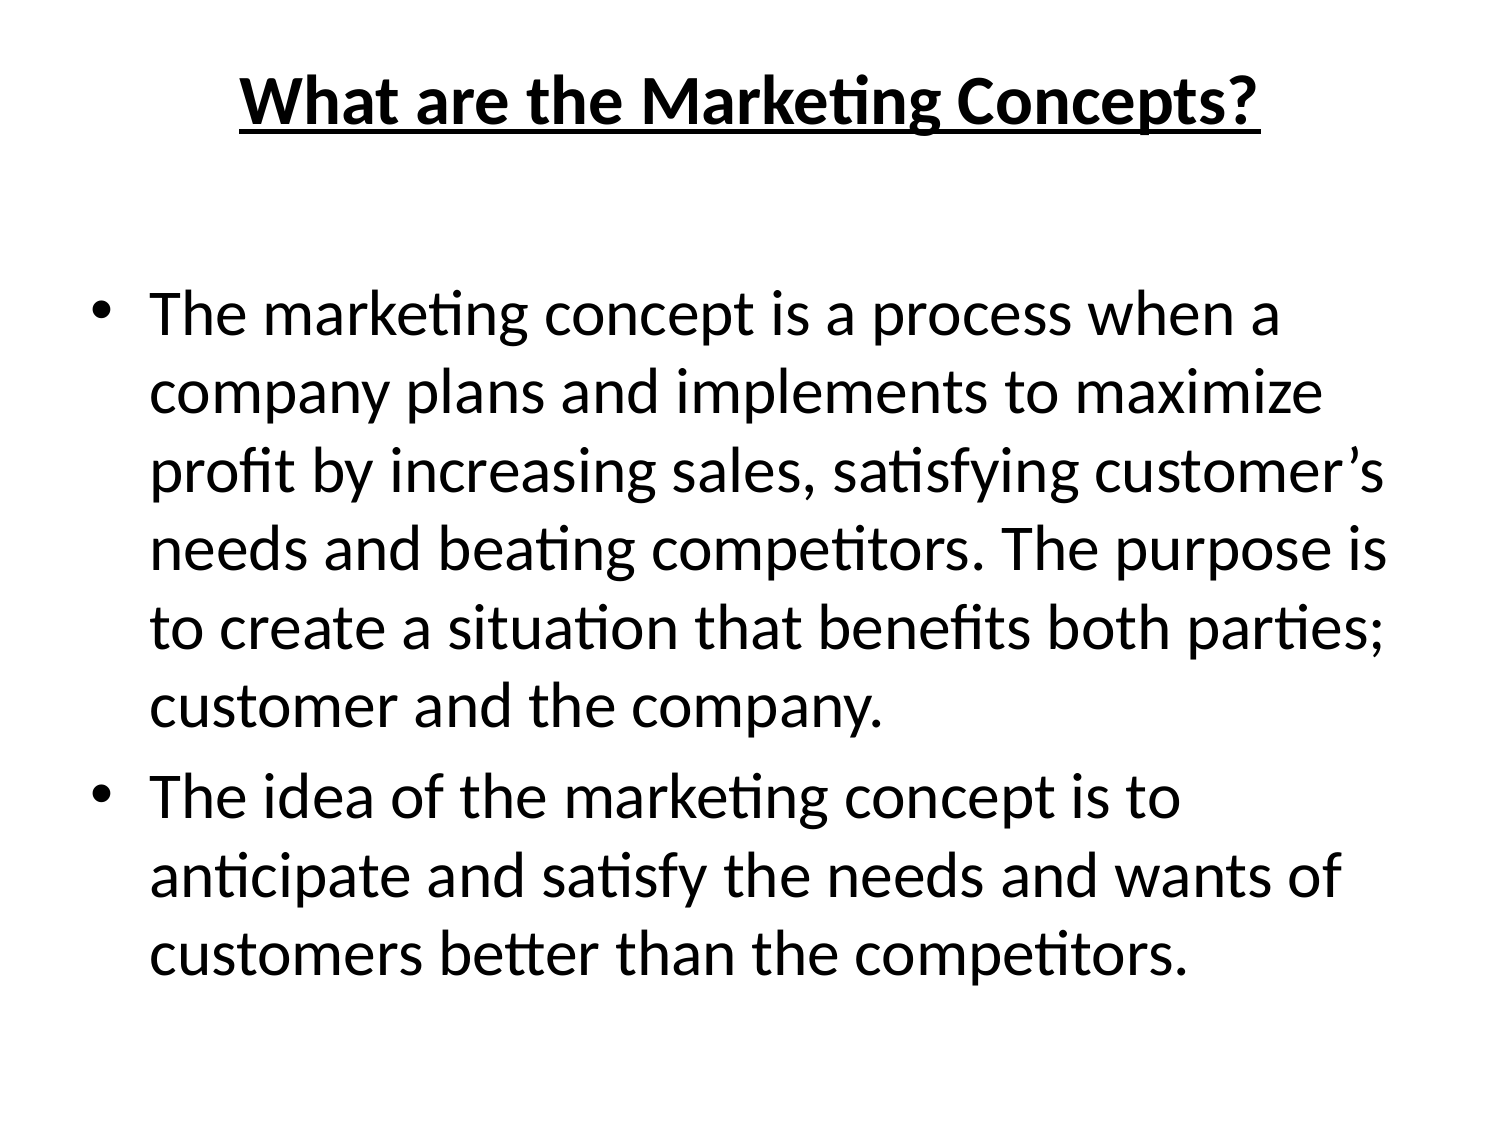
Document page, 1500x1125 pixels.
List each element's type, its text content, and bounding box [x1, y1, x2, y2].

title What are the Marketing Concepts? [75, 45, 1425, 233]
list The marketing concept is a process when a company plans and implements to maximize profit by increasing sales, satisfying customer’s needs and beating competitors. The purpose is to create a situation that benefits both parties; customer and the company. The idea of the marketing concept is to anticipate and satisfy the needs and wants of customers better than the competitors. [75, 262, 1425, 1005]
